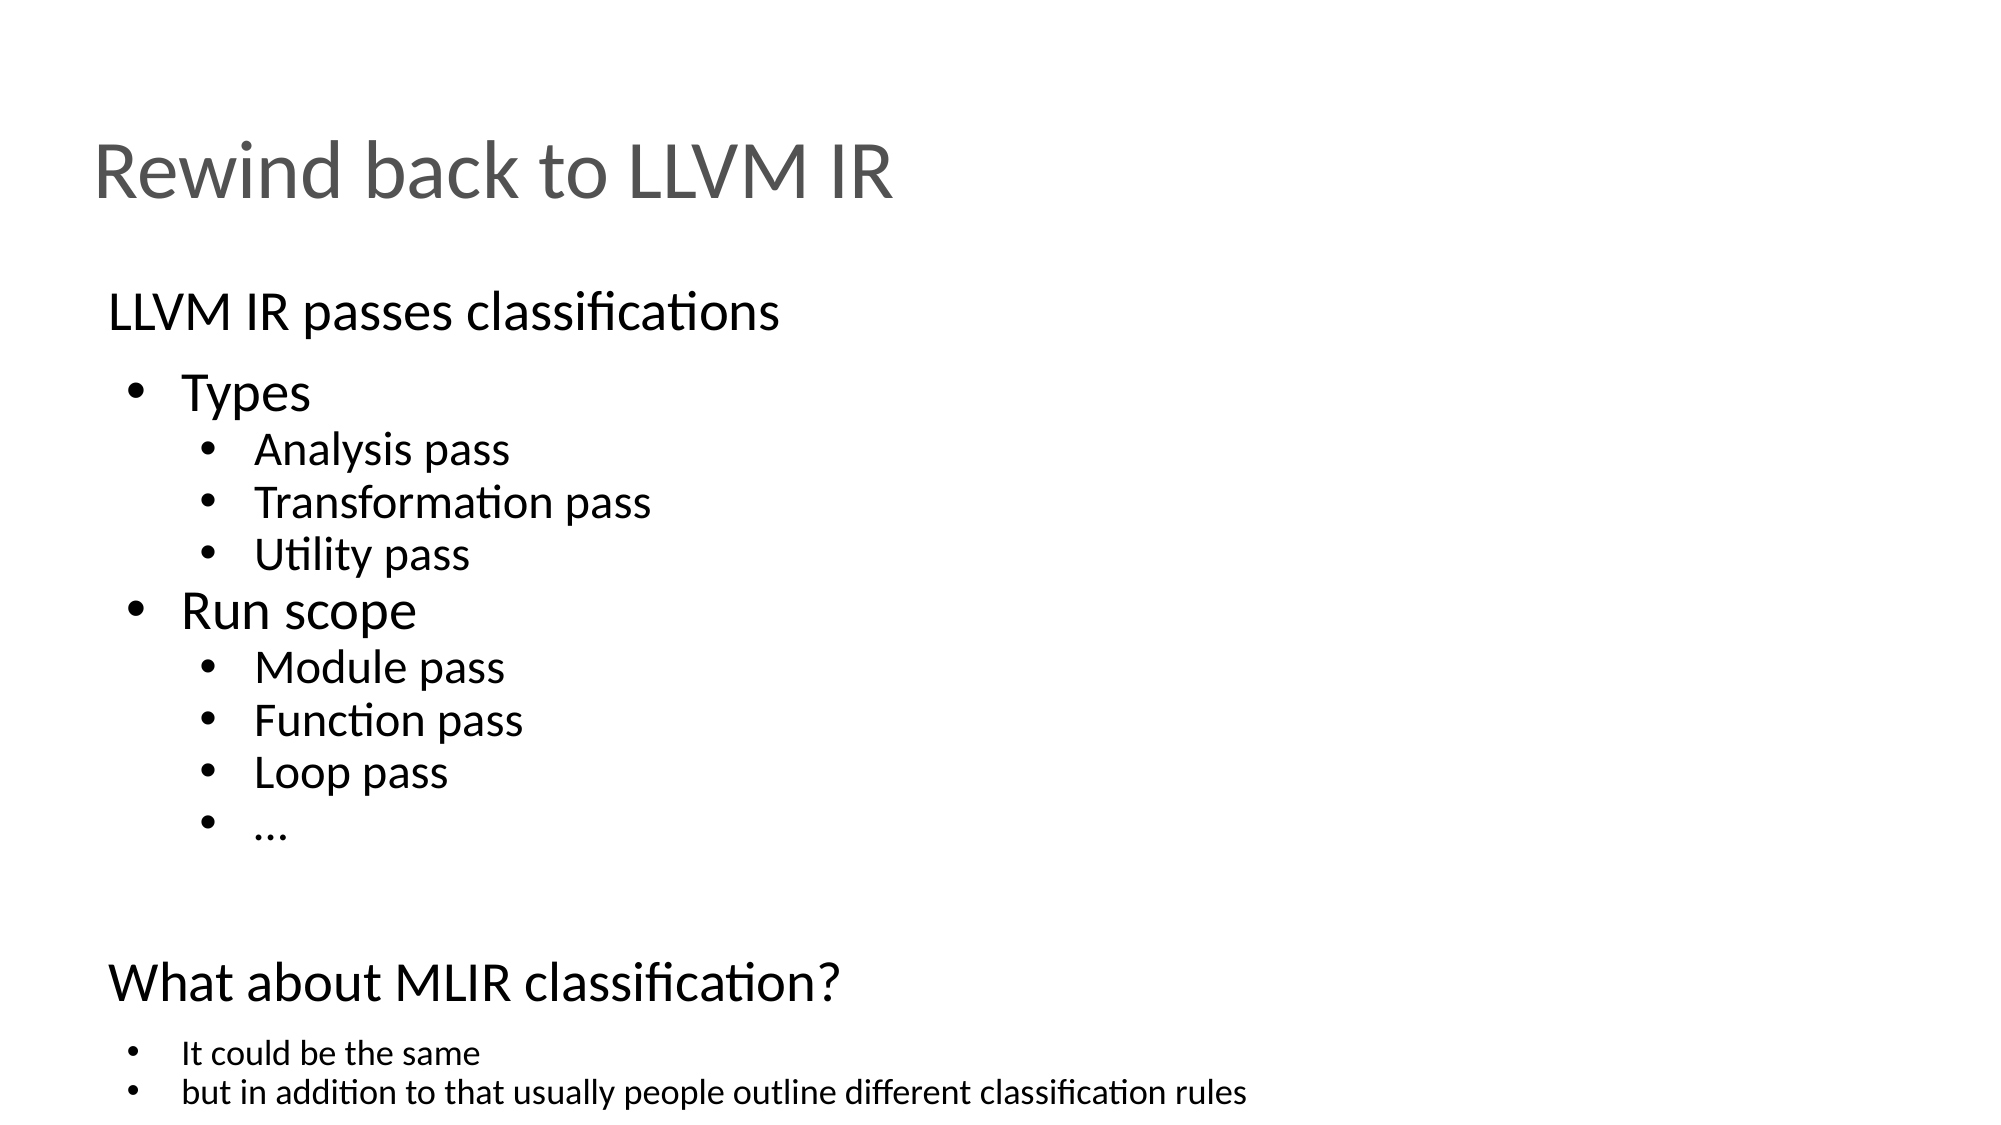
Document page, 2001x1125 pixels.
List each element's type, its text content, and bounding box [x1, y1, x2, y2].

title Rewind back to LLVM IR [93, 93, 1900, 250]
list LLVM IR passes classifications Types Analysis pass Transformation pass Utility pass Run scope Module pass Function pass Loop pass … What about MLIR classification? It could be the same but in addition to that usually people outline different classification rules [93, 274, 1900, 1125]
